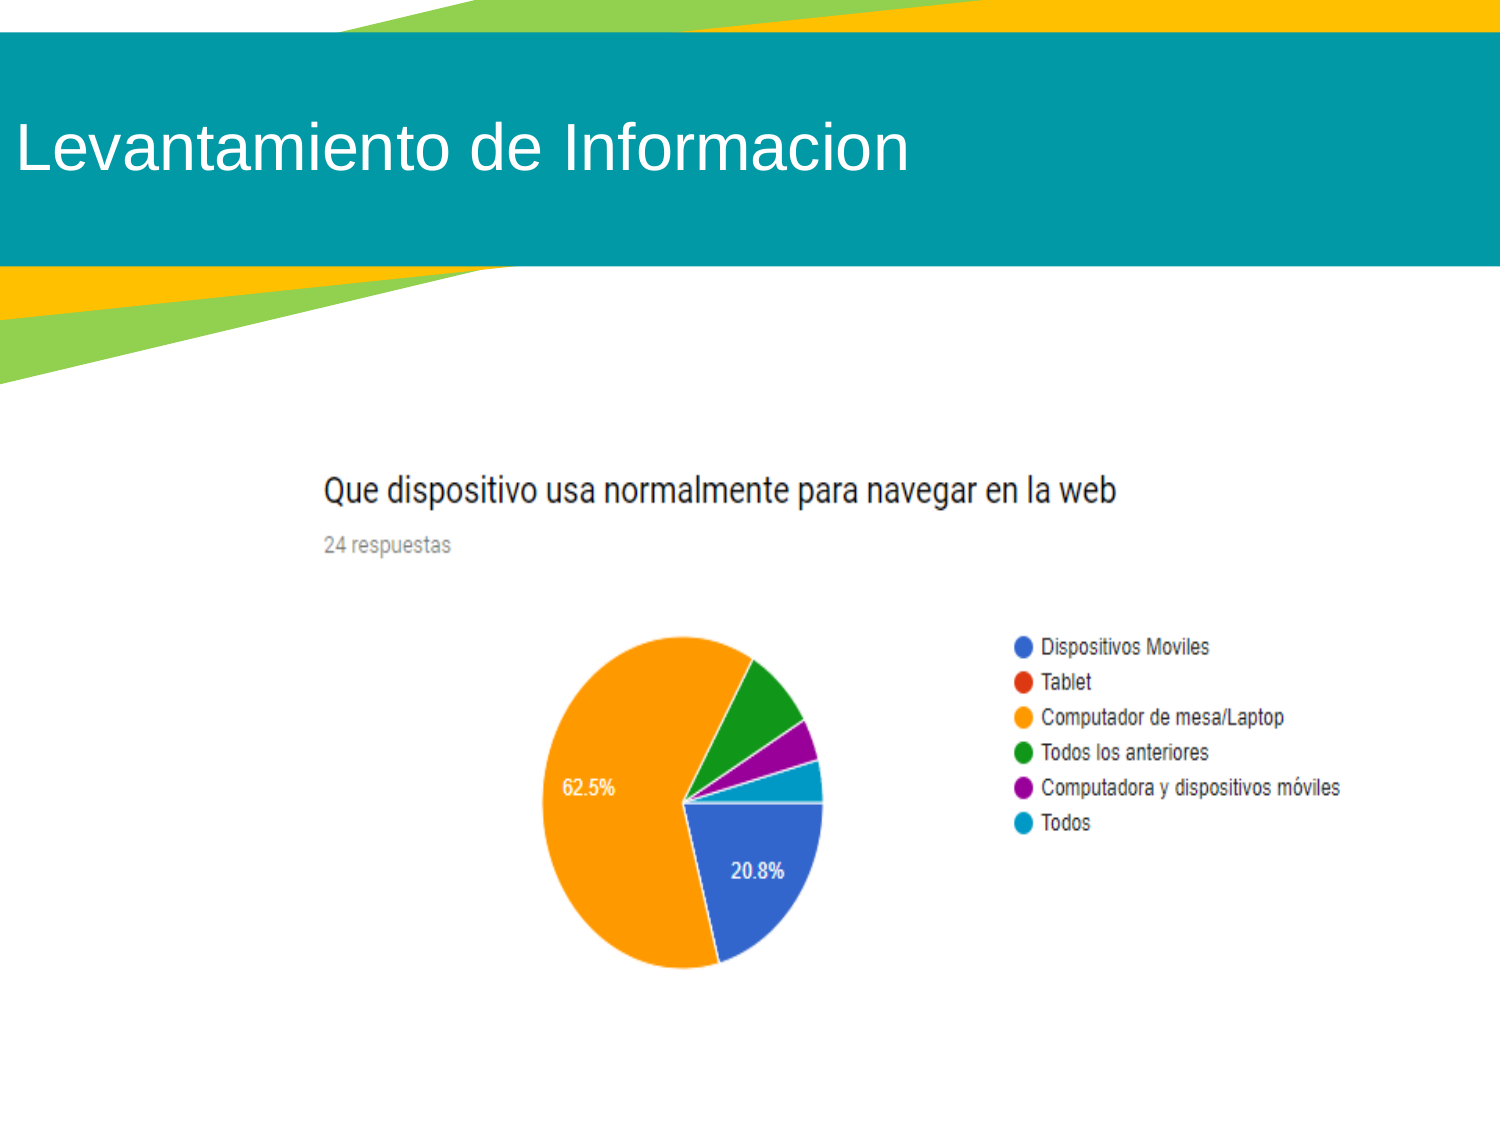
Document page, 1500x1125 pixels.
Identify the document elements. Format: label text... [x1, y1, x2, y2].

picture [273, 406, 1415, 1029]
text_box Levantamiento de Informacion [0, 96, 999, 193]
